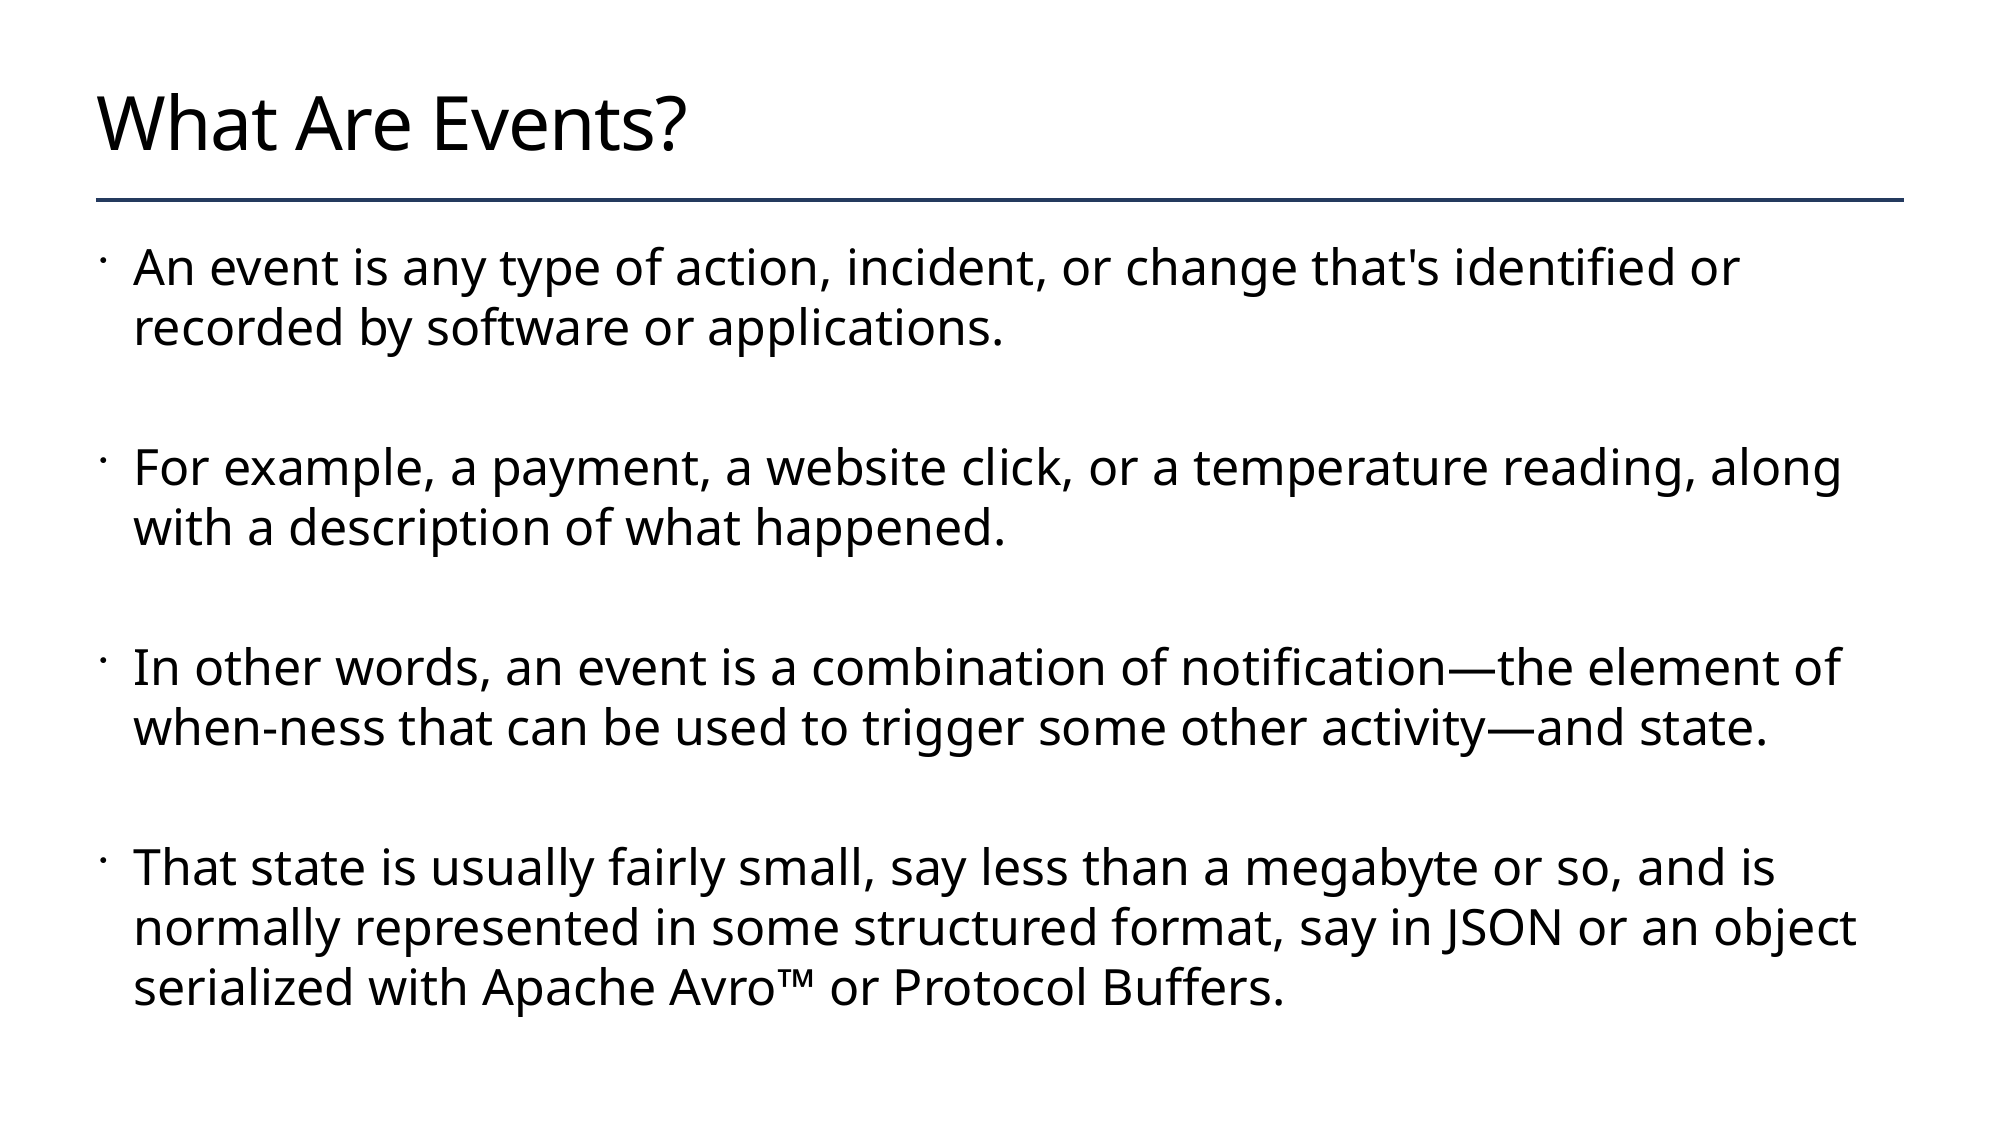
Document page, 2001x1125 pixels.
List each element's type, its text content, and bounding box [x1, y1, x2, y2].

title What Are Events? [96, 75, 1904, 166]
list An event is any type of action, incident, or change that's identified or recorded by software or applications. For example, a payment, a website click, or a temperature reading, along with a description of what happened. In other words, an event is a combination of notification—the element of when-ness that can be used to trigger some other activity—and state. That state is usually fairly small, say less than a megabyte or so, and is normally represented in some structured format, say in JSON or an object serialized with Apache Avro™ or Protocol Buffers. [95, 235, 1904, 1036]
